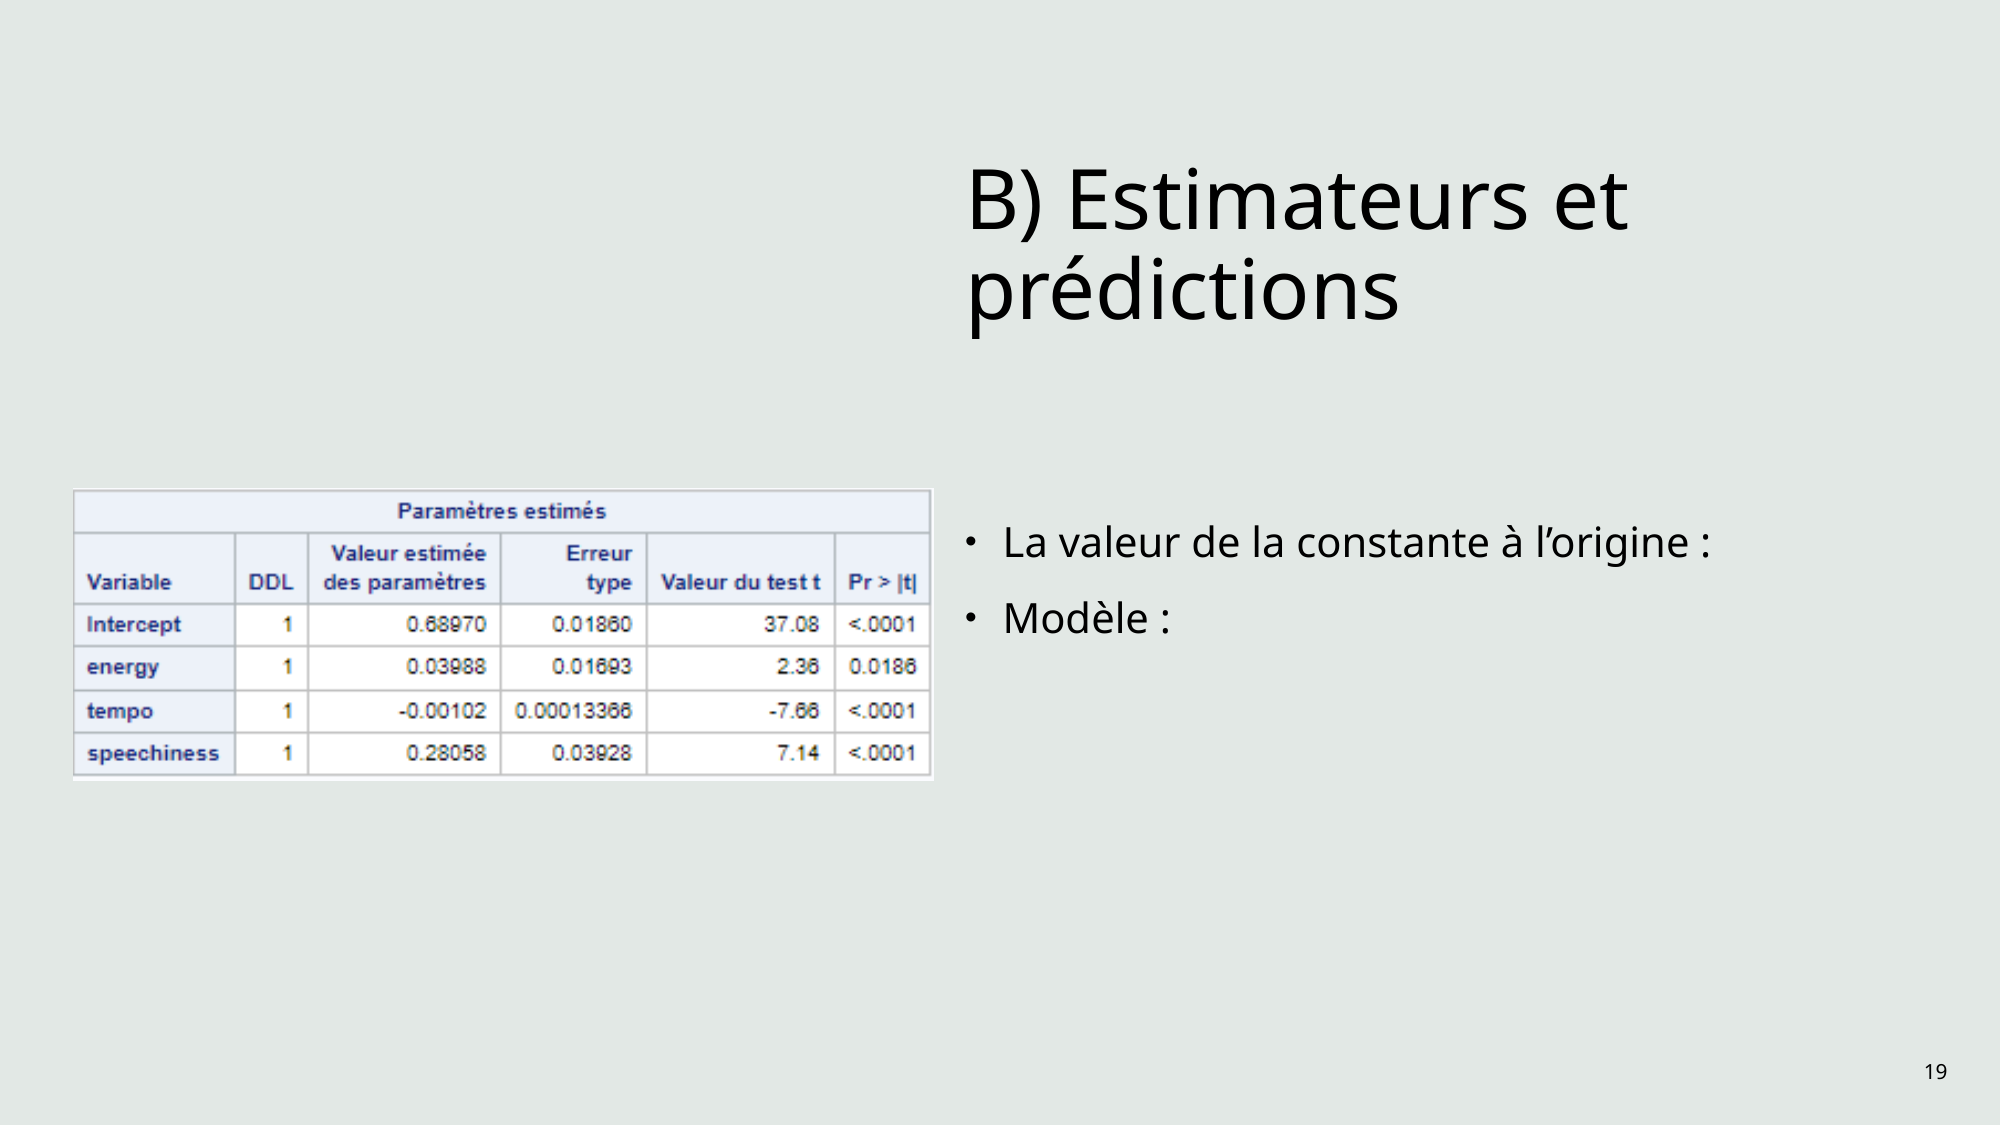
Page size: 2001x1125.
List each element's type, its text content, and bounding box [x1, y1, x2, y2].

slide_number 19 [1888, 1042, 1983, 1103]
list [73, 488, 934, 781]
title B) Estimateurs et prédictions [949, 117, 1970, 345]
